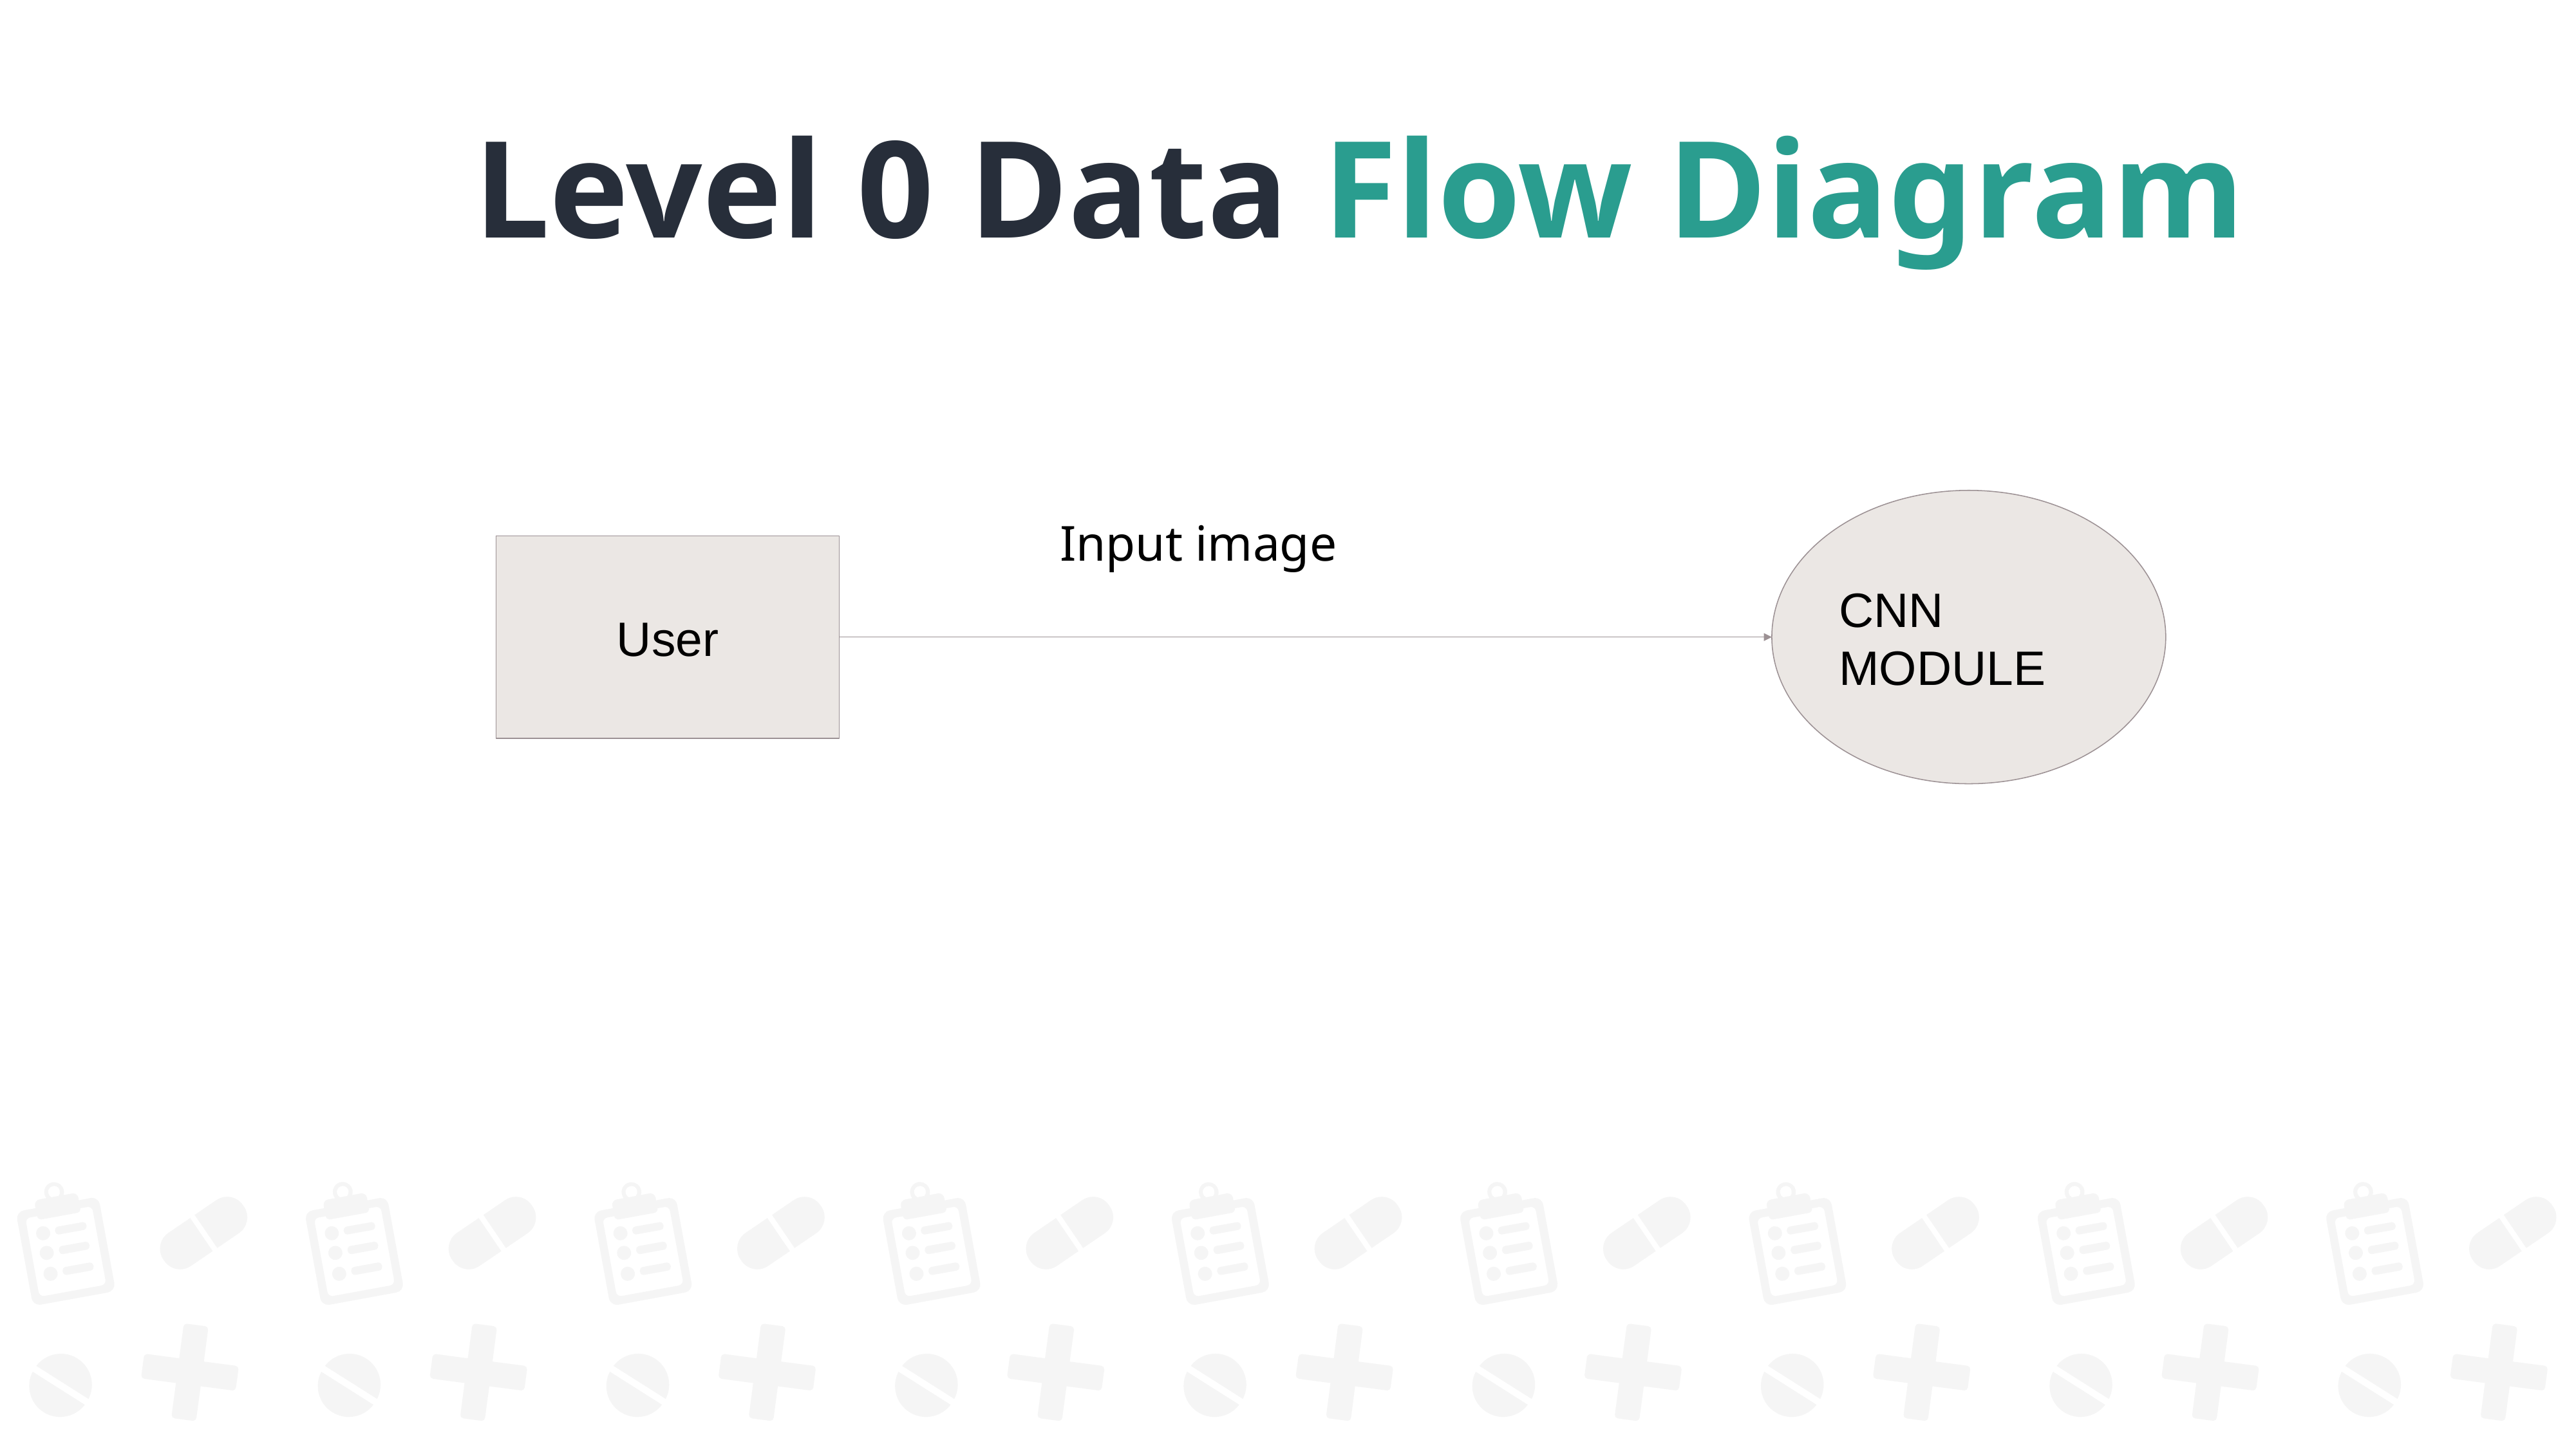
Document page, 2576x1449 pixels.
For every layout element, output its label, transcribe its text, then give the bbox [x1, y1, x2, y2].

text_box CNN MODULE [1771, 490, 2166, 784]
text_box User [496, 536, 840, 738]
text_box Input image [962, 503, 1649, 581]
title Level 0 Data Flow Diagram [451, 117, 2268, 277]
